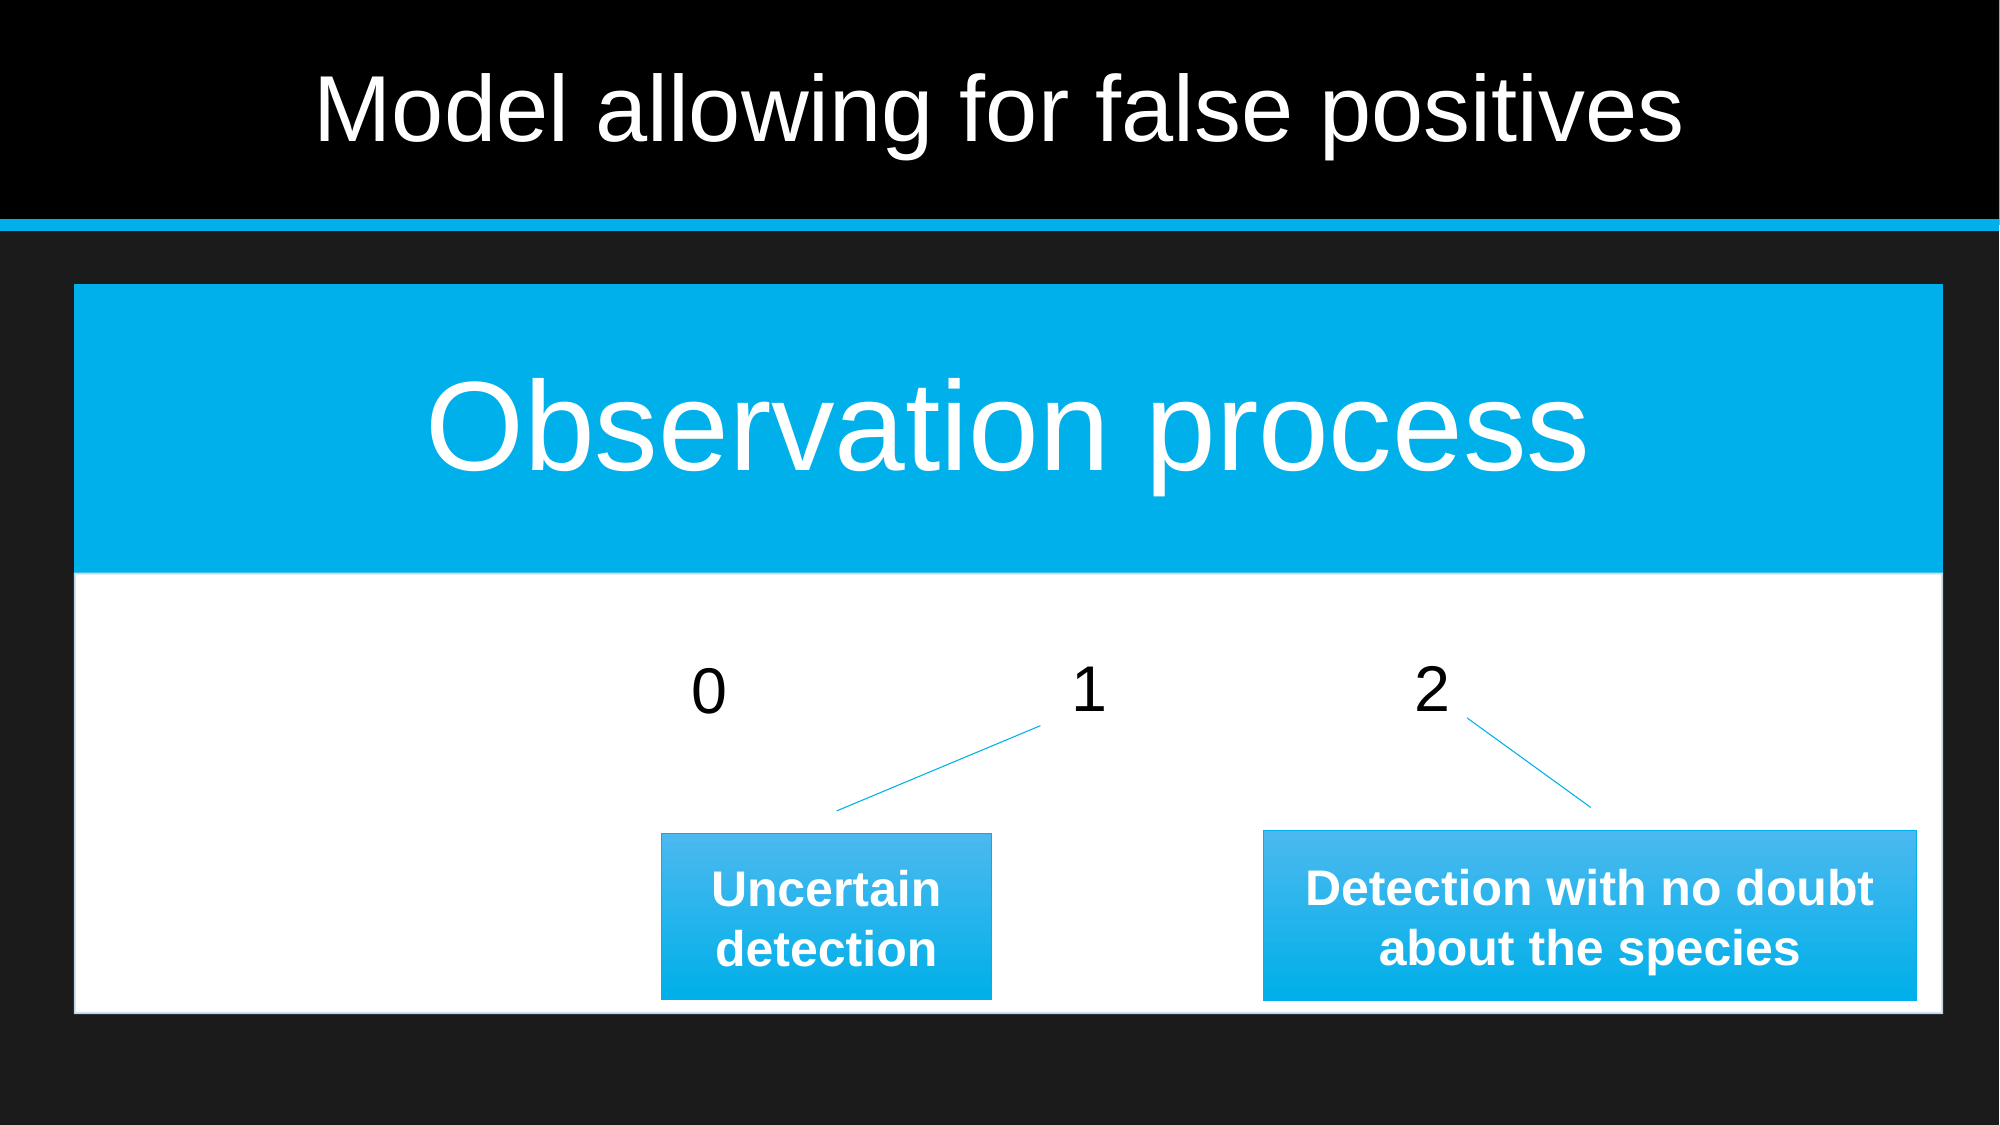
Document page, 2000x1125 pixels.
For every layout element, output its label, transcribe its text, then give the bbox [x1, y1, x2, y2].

title Model allowing for false positives [174, 20, 1825, 201]
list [74, 283, 1943, 1015]
